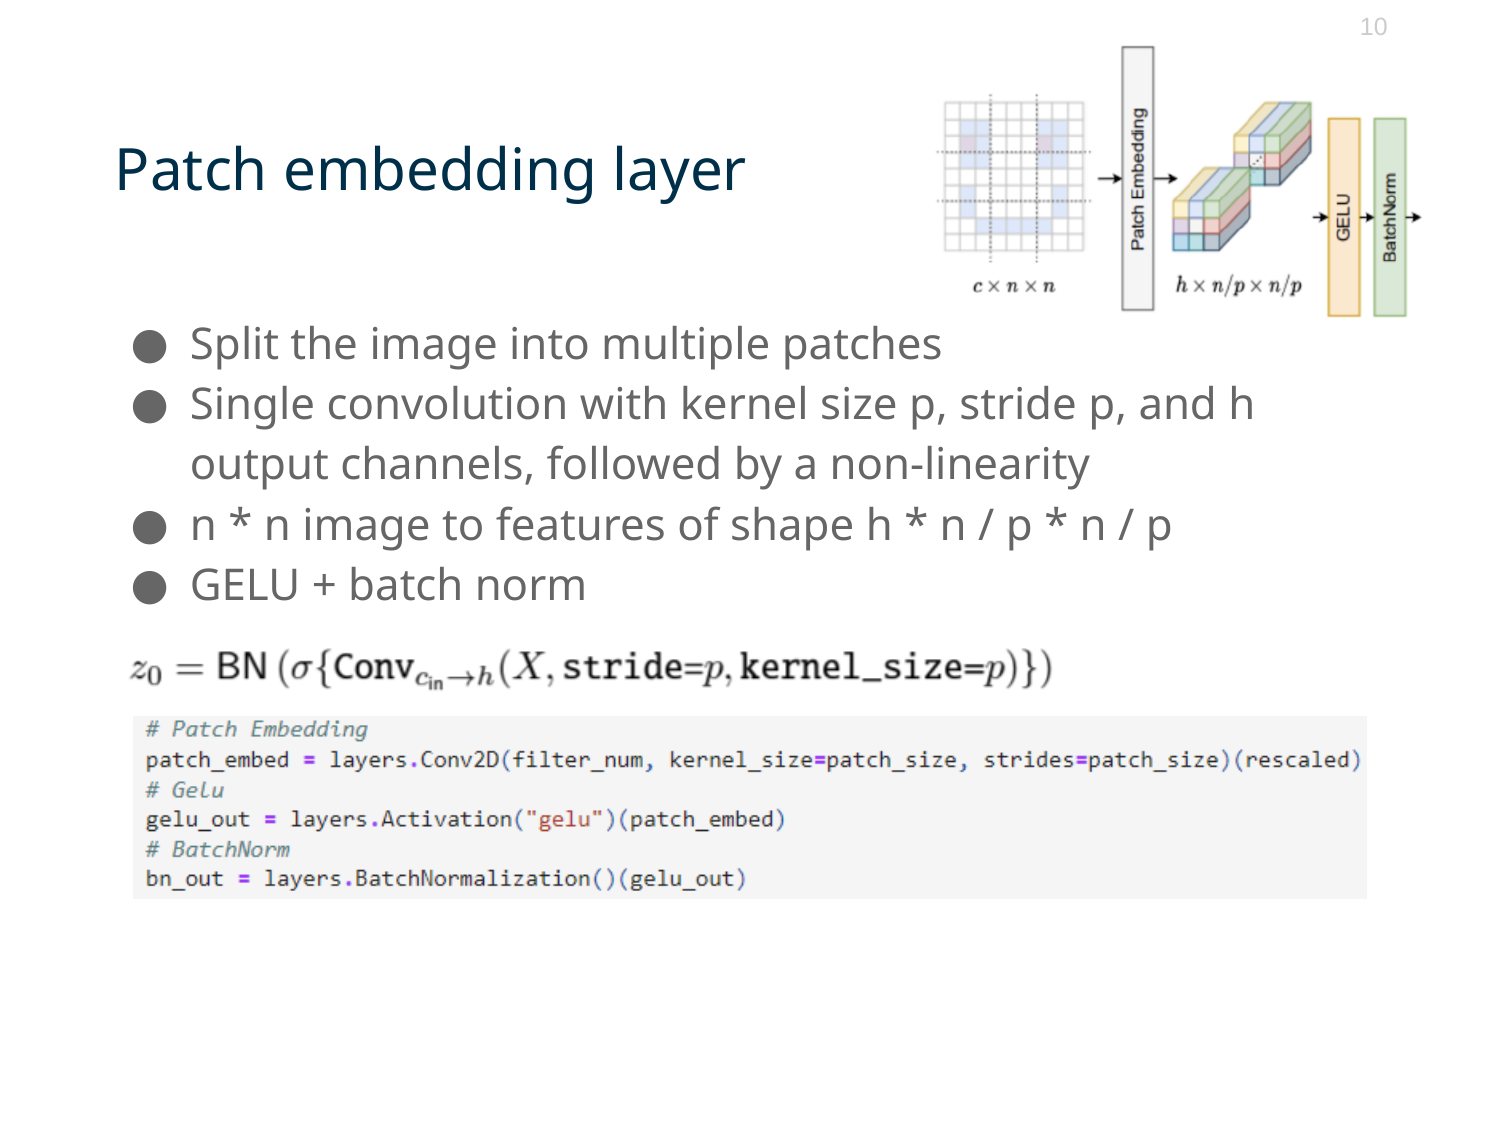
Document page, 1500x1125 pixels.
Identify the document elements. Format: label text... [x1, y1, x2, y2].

slide_number ‹#› [1359, 0, 1500, 50]
picture [926, 37, 1426, 325]
list Split the image into multiple patches Single convolution with kernel size p, stride p, and h output channels, followed by a non-linearity n * n image to features of shape h * n / p * n / p GELU + batch norm [99, 299, 1400, 938]
picture [133, 716, 1367, 899]
picture [99, 625, 1087, 707]
title Patch embedding layer [99, 125, 921, 238]
